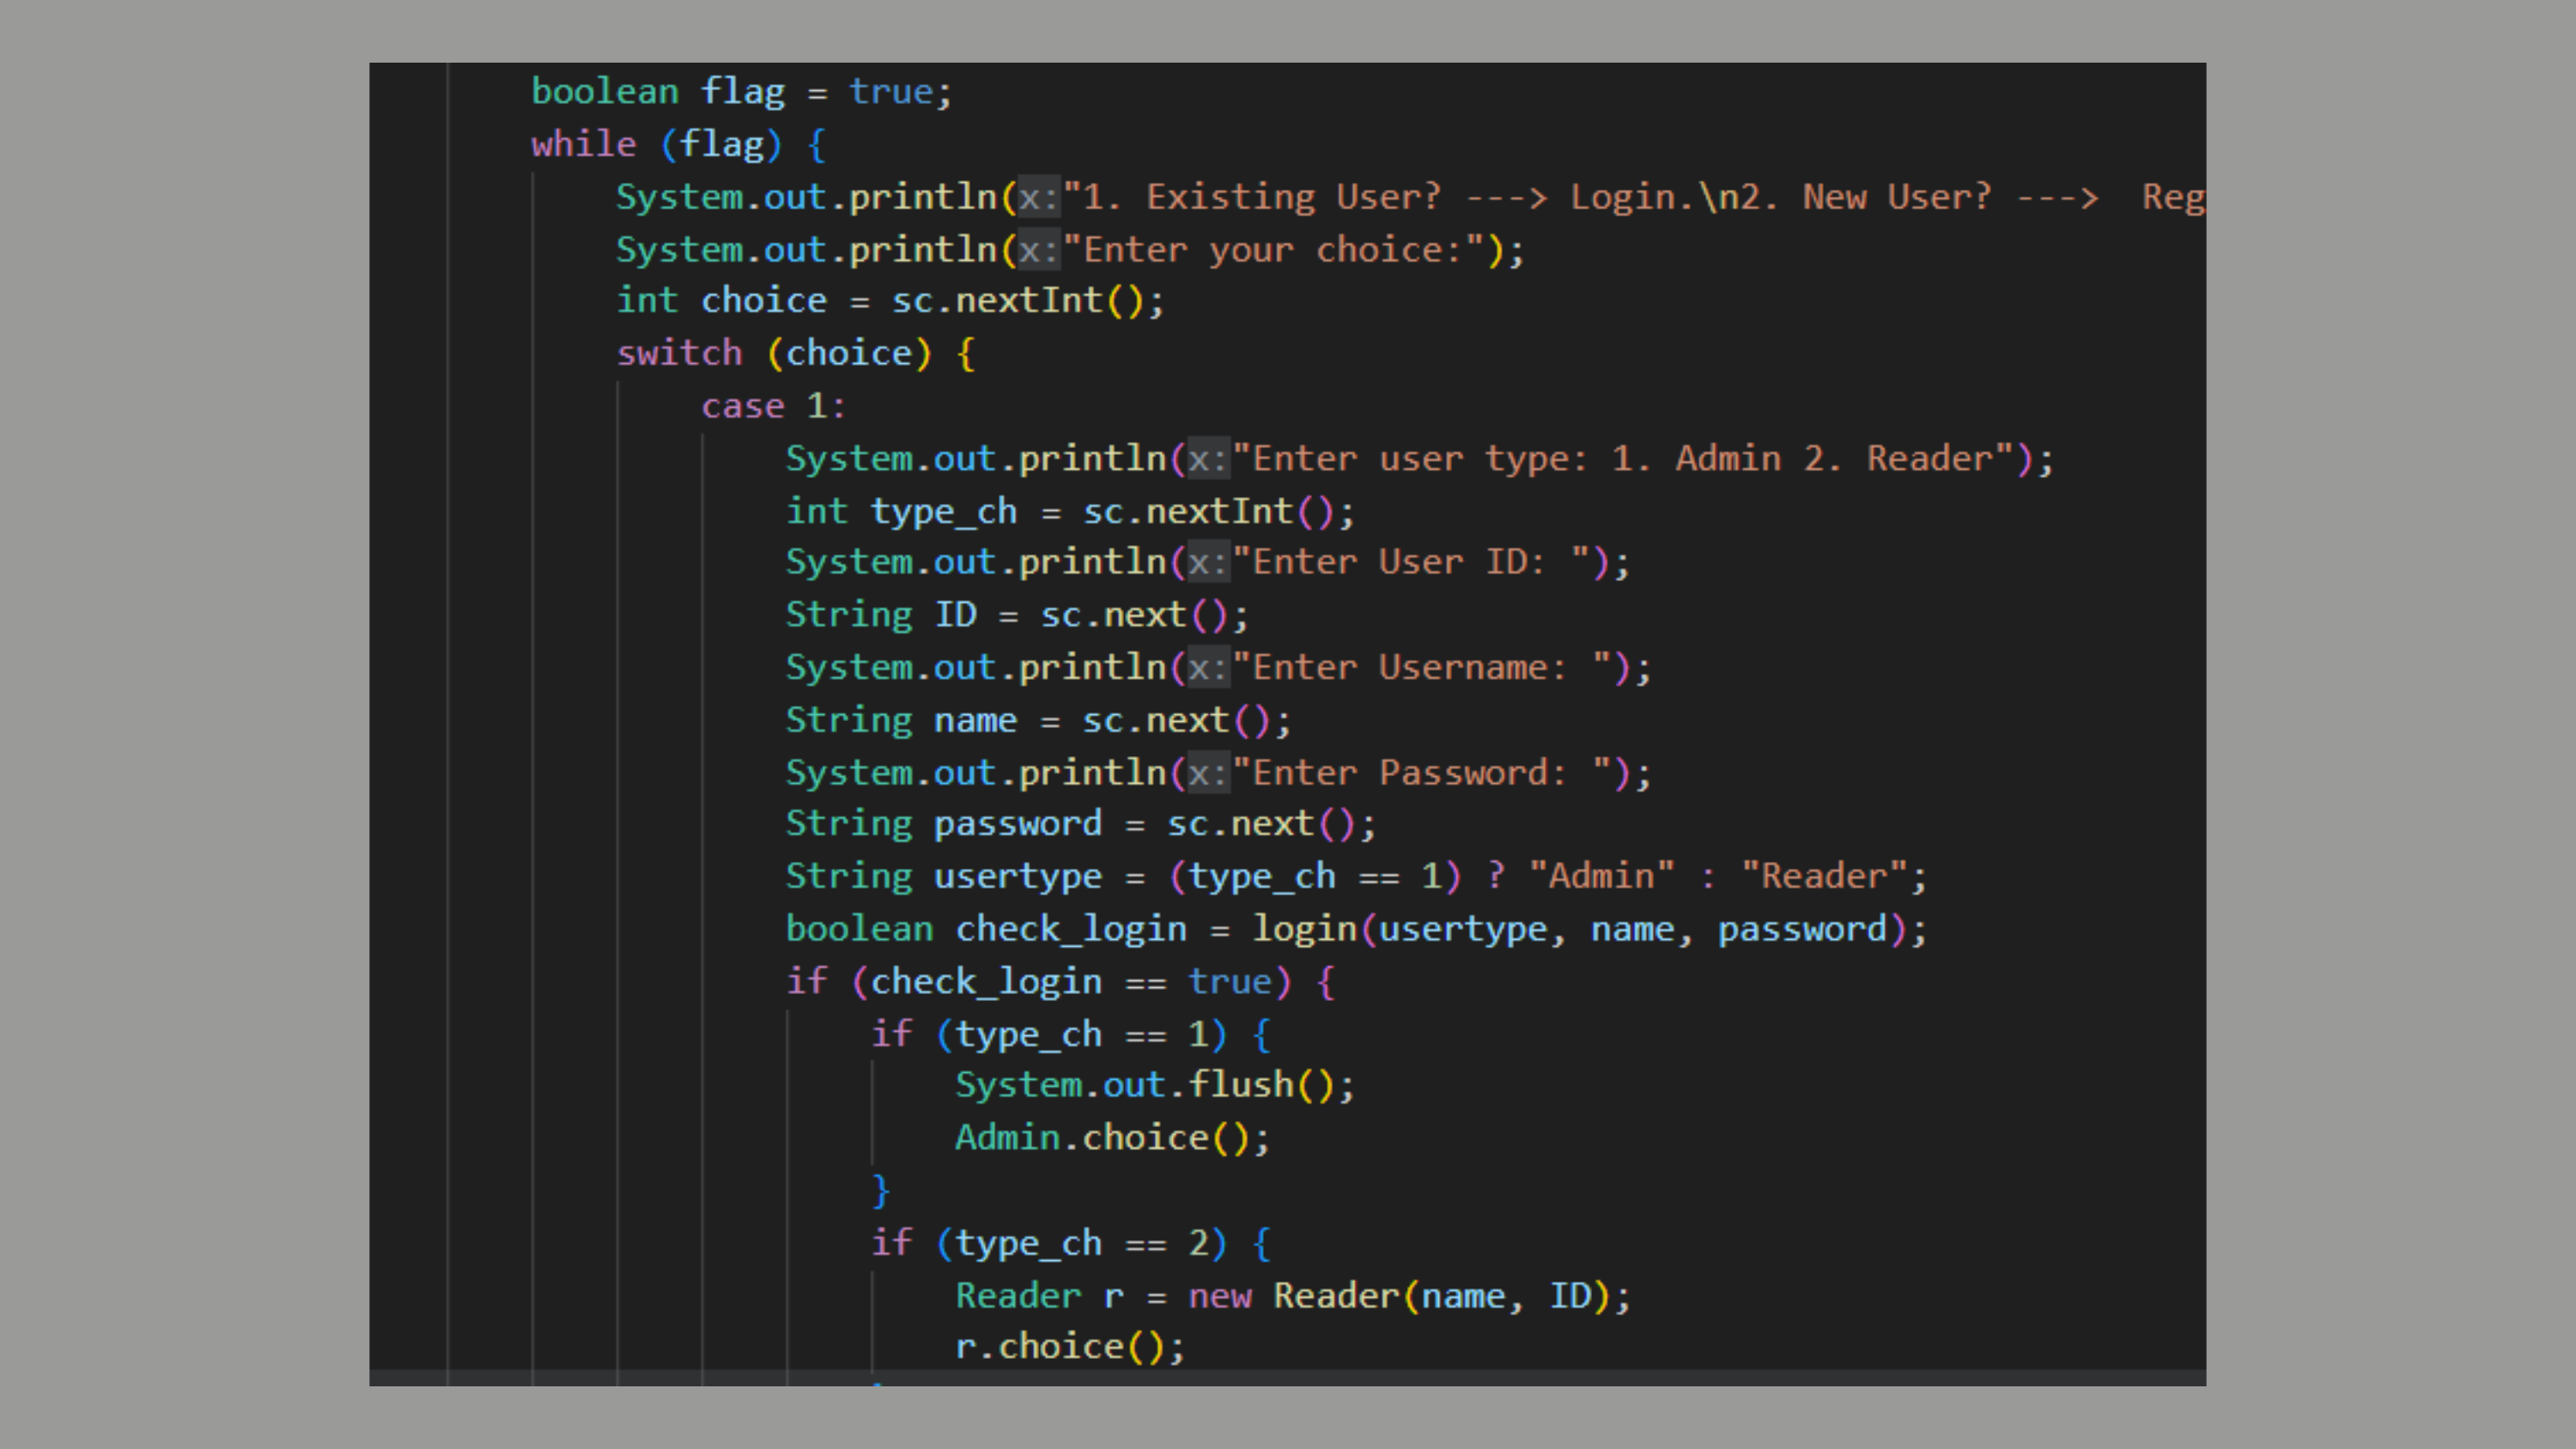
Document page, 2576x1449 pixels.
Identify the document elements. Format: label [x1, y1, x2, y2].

text_box [369, 63, 2207, 1386]
